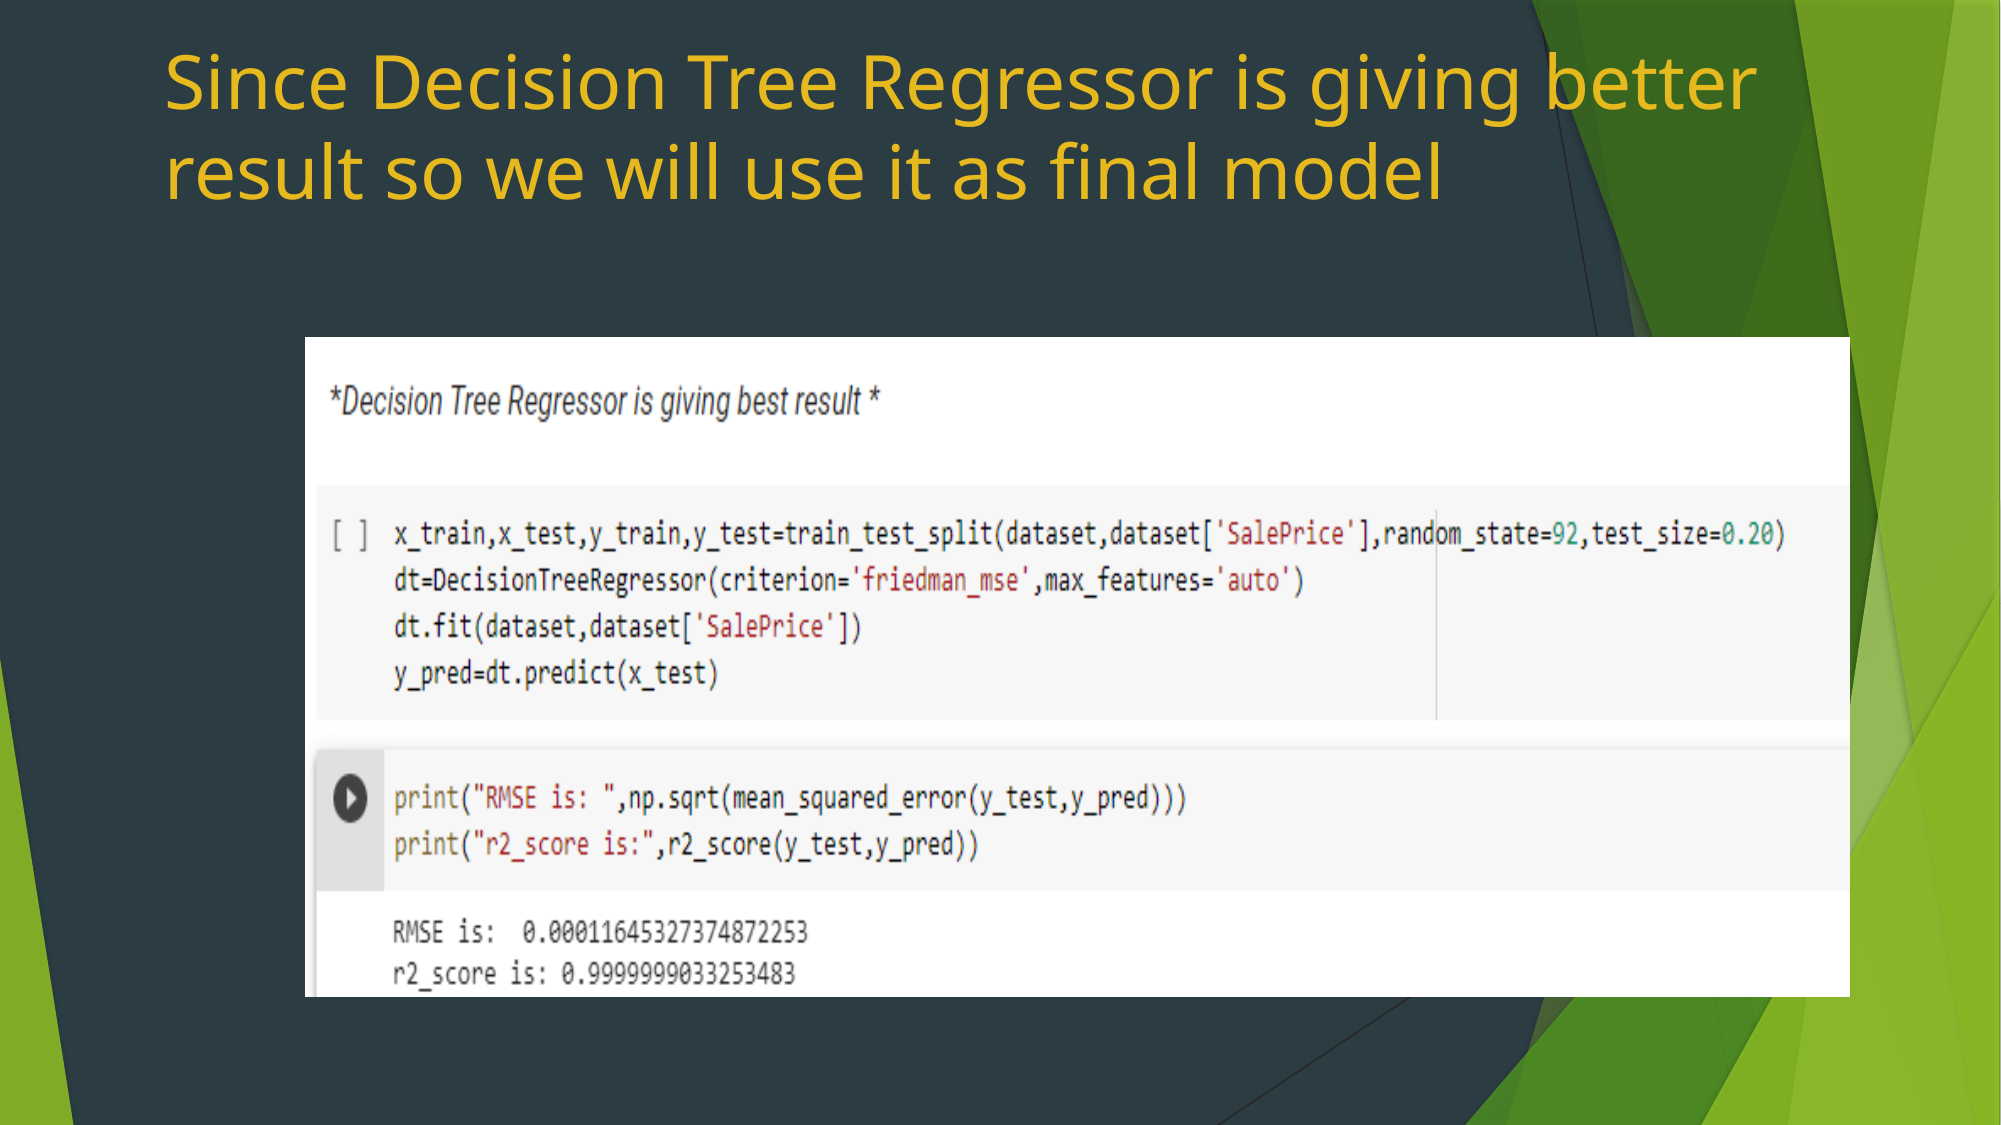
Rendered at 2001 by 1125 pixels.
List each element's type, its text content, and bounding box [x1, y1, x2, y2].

title Since Decision Tree Regressor is giving better result so we will use it as final model [149, 26, 1849, 318]
picture [305, 337, 1851, 998]
